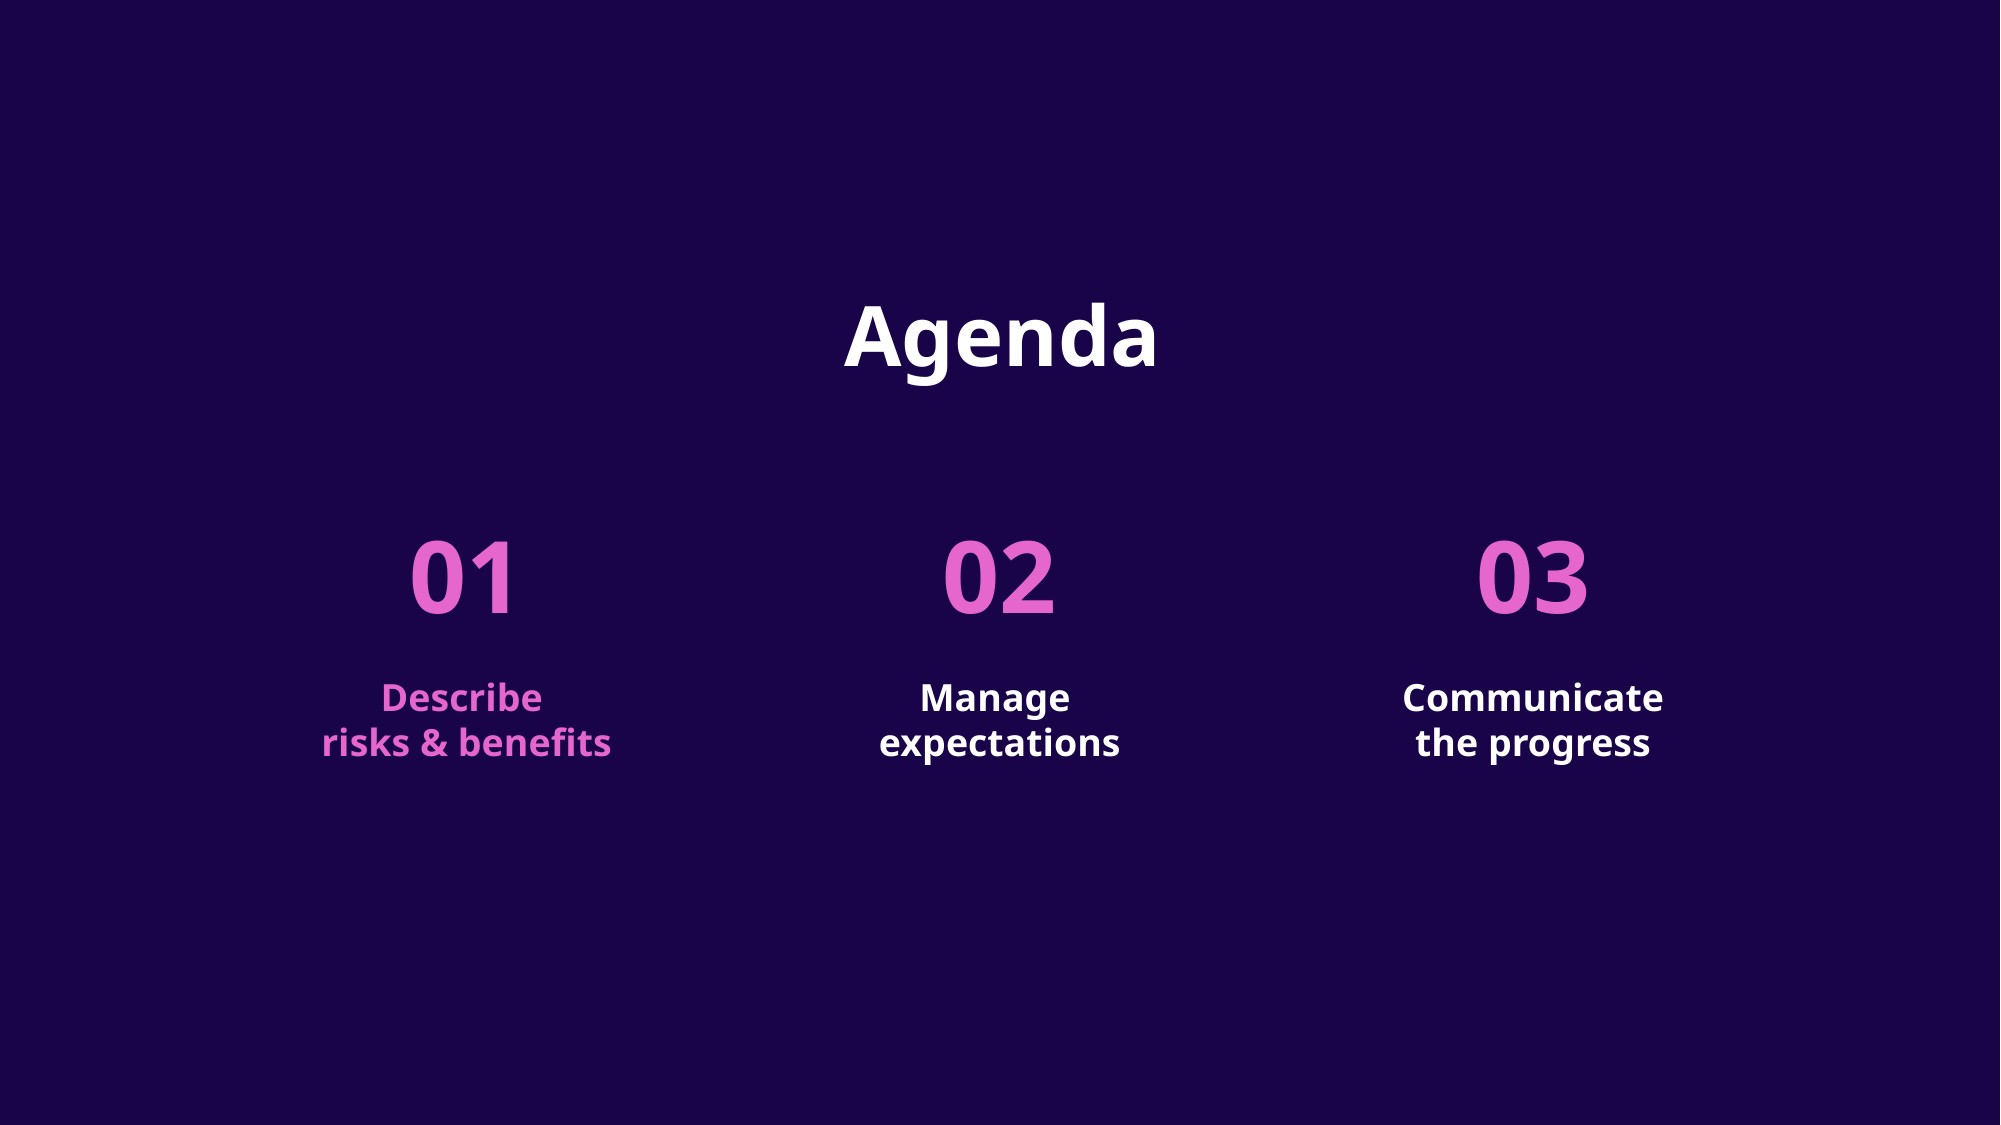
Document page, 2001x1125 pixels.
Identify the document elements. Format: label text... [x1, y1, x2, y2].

list Communicate the progress [1343, 673, 1723, 765]
list Manage expectations [810, 673, 1190, 765]
list 03 [1392, 513, 1675, 636]
title Agenda [96, 282, 1910, 384]
list 02 [859, 513, 1141, 636]
list 01 [325, 513, 608, 636]
list Describe risks & benefits [277, 673, 657, 765]
